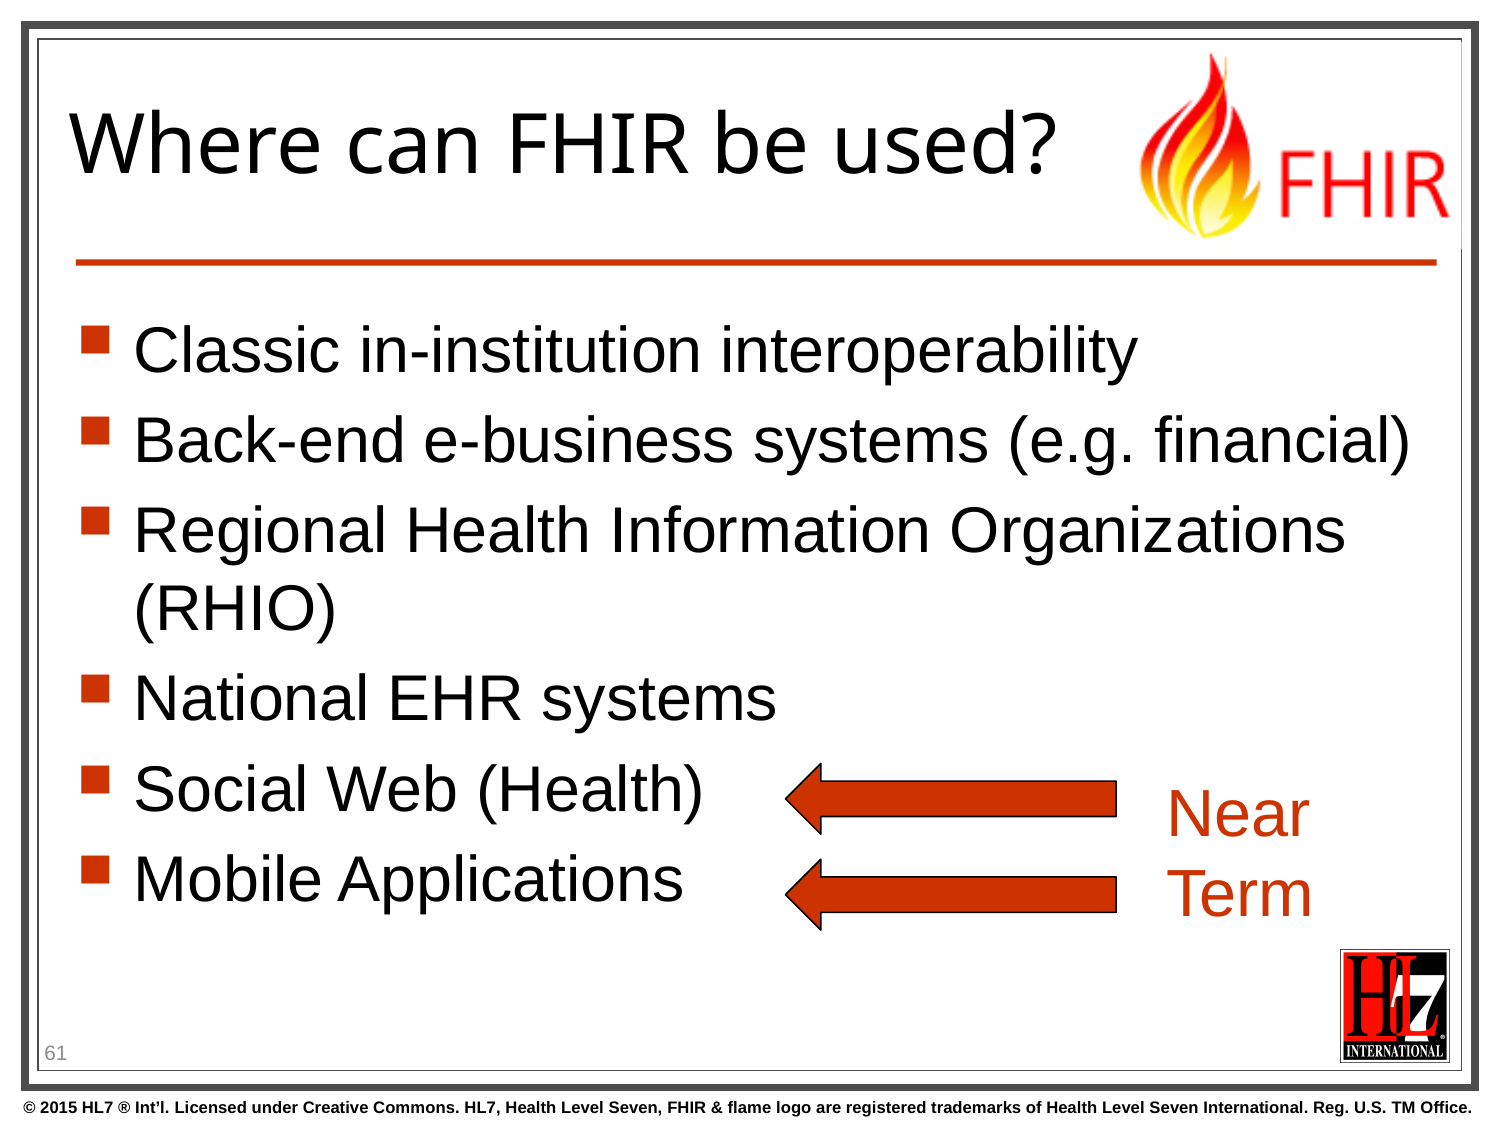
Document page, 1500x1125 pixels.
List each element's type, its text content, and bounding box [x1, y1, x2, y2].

list Classic in-institution interoperability Back-end e-business systems (e.g. financial) Regional Health Information Organizations (RHIO) National EHR systems Social Web (Health) Mobile Applications [62, 299, 1438, 1059]
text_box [785, 762, 1400, 940]
title Where can FHIR be used? [53, 54, 1122, 244]
picture [1340, 949, 1450, 1063]
picture [1124, 42, 1462, 249]
slide_number 61 [29, 1034, 148, 1071]
